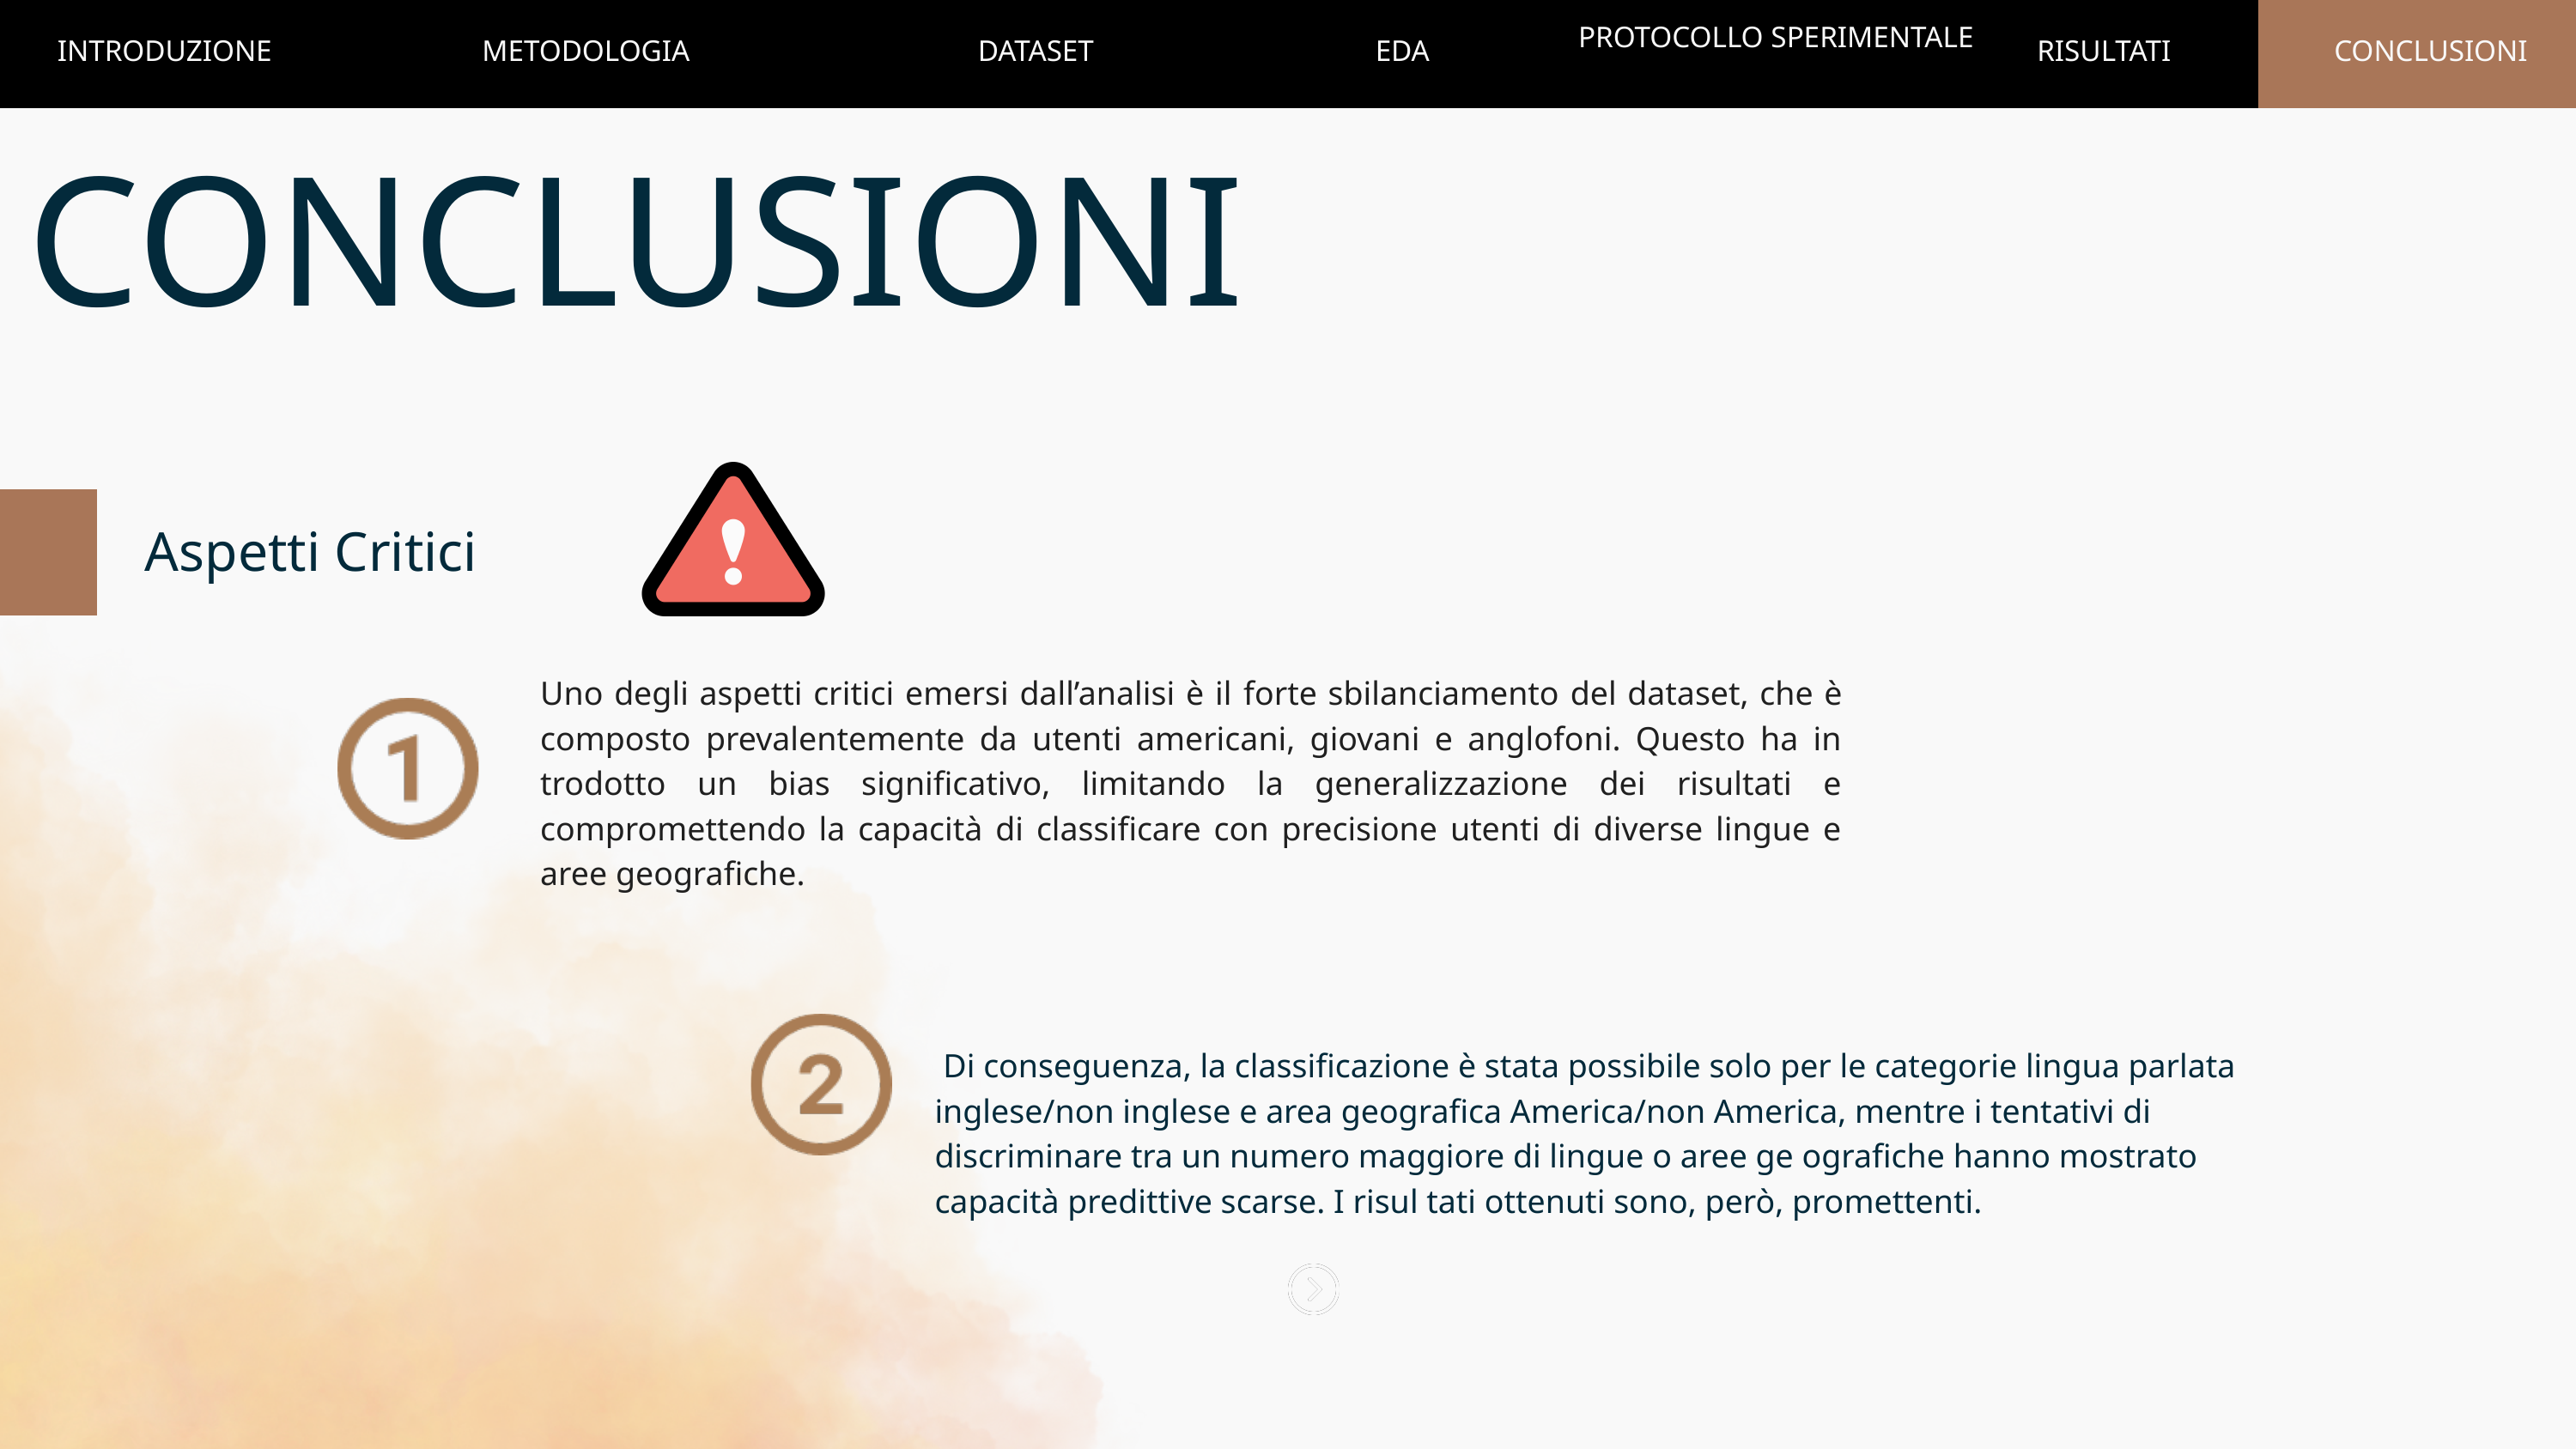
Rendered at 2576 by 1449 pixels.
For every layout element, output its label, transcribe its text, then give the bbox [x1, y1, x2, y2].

text_box [0, 615, 1178, 1449]
text_box [337, 698, 479, 840]
text_box Aspetti Critici [144, 506, 1012, 582]
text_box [0, 488, 97, 616]
text_box CONCLUSIONI [27, 162, 1695, 342]
text_box Di conseguenza, la classificazione è stata possibile solo per le categorie lingua parlata inglese/non inglese e area geografica America/non America, mentre i tentativi di discriminare tra un numero maggiore di lingue o aree ge ografiche hanno mostrato capacità predittive scarse. I risul tati ottenuti sono, però, promettenti. [934, 1039, 2292, 1220]
text_box Uno degli aspetti critici emersi dall’analisi è il forte sbilanciamento del dataset, che è composto prevalentemente da utenti americani, giovani e anglofoni. Questo ha in trodotto un bias significativo, limitando la generalizzazione dei risultati e compromettendo la capacità di classificare con precisione utenti di diverse lingue e aree geografiche. [540, 666, 1843, 893]
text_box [0, 0, 2256, 109]
text_box [641, 462, 826, 506]
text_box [2258, 0, 2576, 109]
text_box [750, 1014, 892, 1155]
text_box [1287, 1264, 1340, 1315]
text_box [641, 582, 826, 616]
